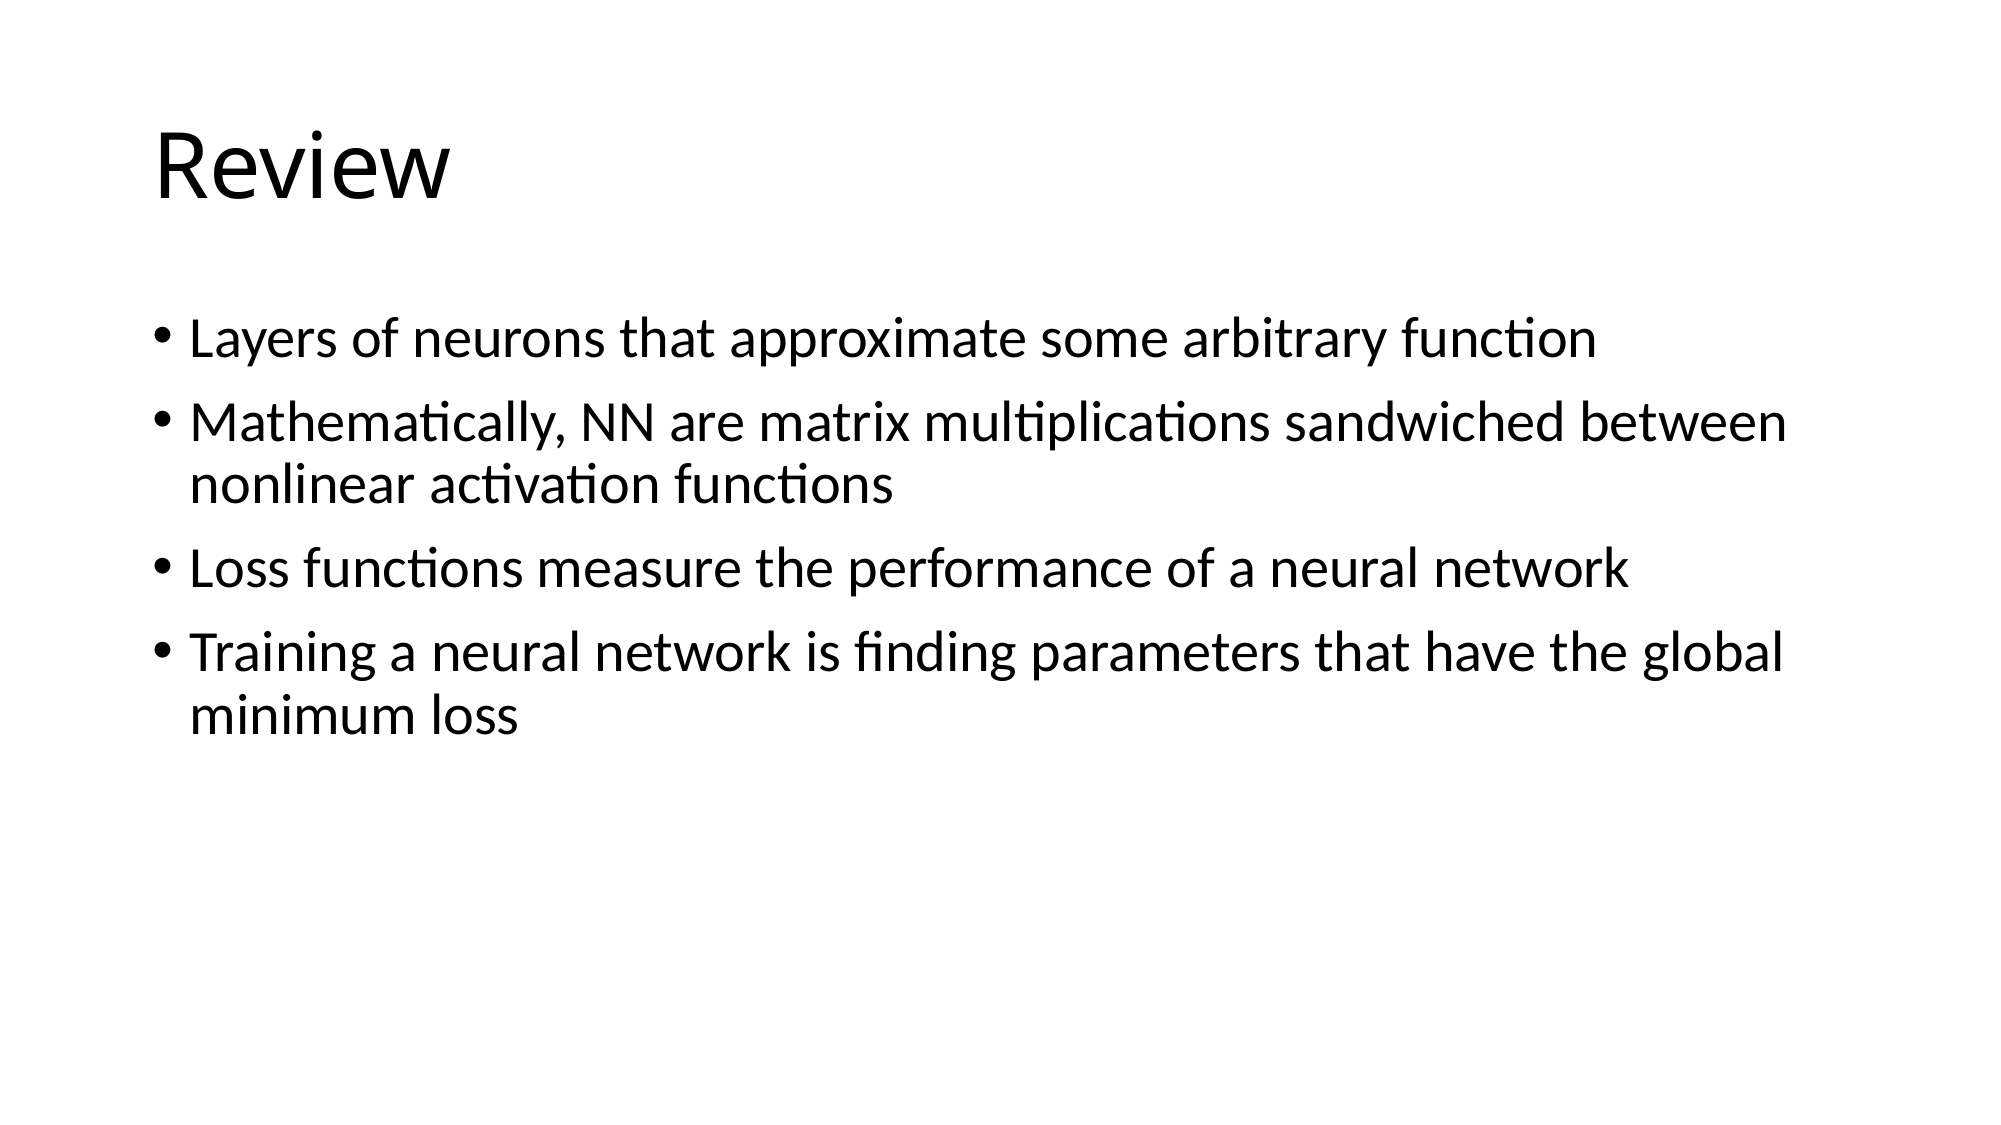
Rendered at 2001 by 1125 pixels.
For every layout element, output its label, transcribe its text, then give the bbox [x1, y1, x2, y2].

title Review [137, 59, 1863, 278]
list Layers of neurons that approximate some arbitrary function Mathematically, NN are matrix multiplications sandwiched between nonlinear activation functions Loss functions measure the performance of a neural network Training a neural network is finding parameters that have the global minimum loss [137, 299, 1863, 1014]
